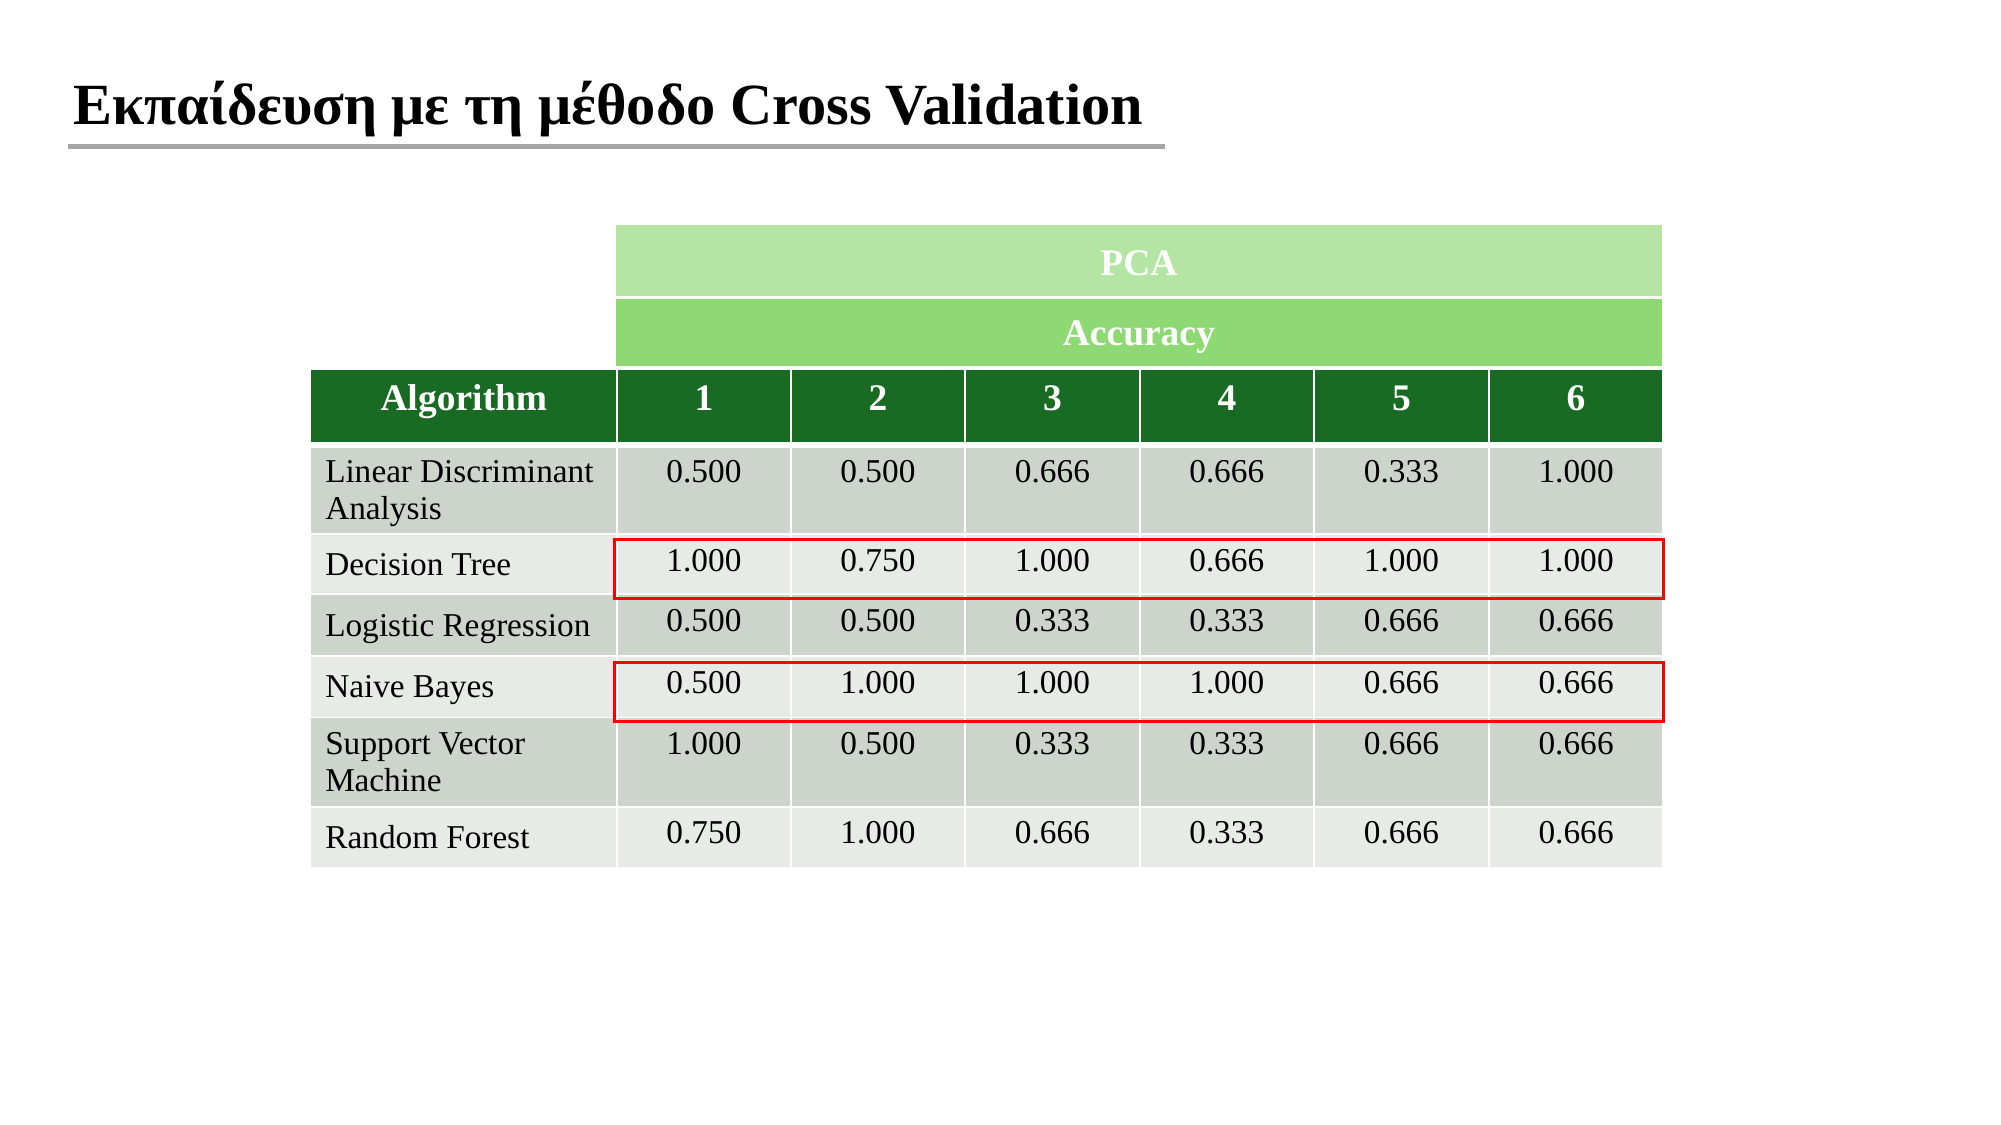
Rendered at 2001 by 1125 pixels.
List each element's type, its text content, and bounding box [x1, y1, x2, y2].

table_header 1 [618, 370, 790, 442]
table_cell 0.666 [1490, 600, 1662, 655]
table_cell 0.333 [1141, 808, 1313, 867]
table_header 5 [1315, 370, 1488, 442]
table_cell 1.000 [1490, 448, 1662, 533]
table_header Algorithm [311, 370, 616, 442]
text_box PCA [613, 222, 1665, 299]
table_cell Support Vector Machine [311, 718, 616, 806]
table_cell 0.500 [618, 657, 790, 661]
table_cell 0.666 [1490, 723, 1662, 806]
table_cell 0.500 [792, 723, 964, 806]
table_cell 1.000 [618, 723, 790, 806]
table_header 2 [792, 370, 964, 442]
table_cell 1.000 [966, 657, 1139, 661]
table_cell Linear Discriminant Analysis [311, 448, 616, 533]
table_cell 0.666 [1315, 600, 1488, 655]
table_cell 0.666 [1490, 657, 1662, 661]
table_header 4 [1141, 370, 1313, 442]
table_cell 1.000 [1141, 657, 1313, 661]
table_cell 0.666 [1315, 808, 1488, 867]
table_cell Naive Bayes [311, 657, 616, 717]
table_cell 0.666 [1141, 448, 1313, 533]
text_box Accuracy [613, 299, 1665, 369]
text_box [613, 538, 1665, 600]
table_cell 0.333 [1315, 448, 1488, 533]
table_cell 0.666 [1315, 723, 1488, 806]
text_box Εκπαίδευση με τη μέθοδο Cross Validation [59, 59, 1166, 144]
table_cell 1.000 [792, 657, 964, 661]
table_cell 1.000 [792, 808, 964, 867]
table_cell 0.500 [618, 600, 790, 655]
table_cell Logistic Regression [311, 595, 616, 655]
table_cell 0.333 [966, 723, 1139, 806]
table_cell 0.666 [1315, 657, 1488, 661]
table_cell 0.666 [1490, 808, 1662, 867]
table_cell Decision Tree [311, 535, 616, 593]
table_cell Random Forest [311, 808, 616, 867]
table_cell 0.500 [792, 600, 964, 655]
table_cell 0.333 [1141, 600, 1313, 655]
table_cell 0.666 [966, 808, 1139, 867]
table_cell 0.333 [966, 600, 1139, 655]
table_header 6 [1490, 370, 1662, 442]
table_cell 0.500 [792, 448, 964, 533]
table_header 3 [966, 370, 1139, 442]
table_cell 0.750 [618, 808, 790, 867]
table_cell 0.333 [1141, 723, 1313, 806]
table_cell 0.666 [966, 448, 1139, 533]
text_box [613, 661, 1665, 723]
table_cell 0.500 [618, 448, 790, 533]
